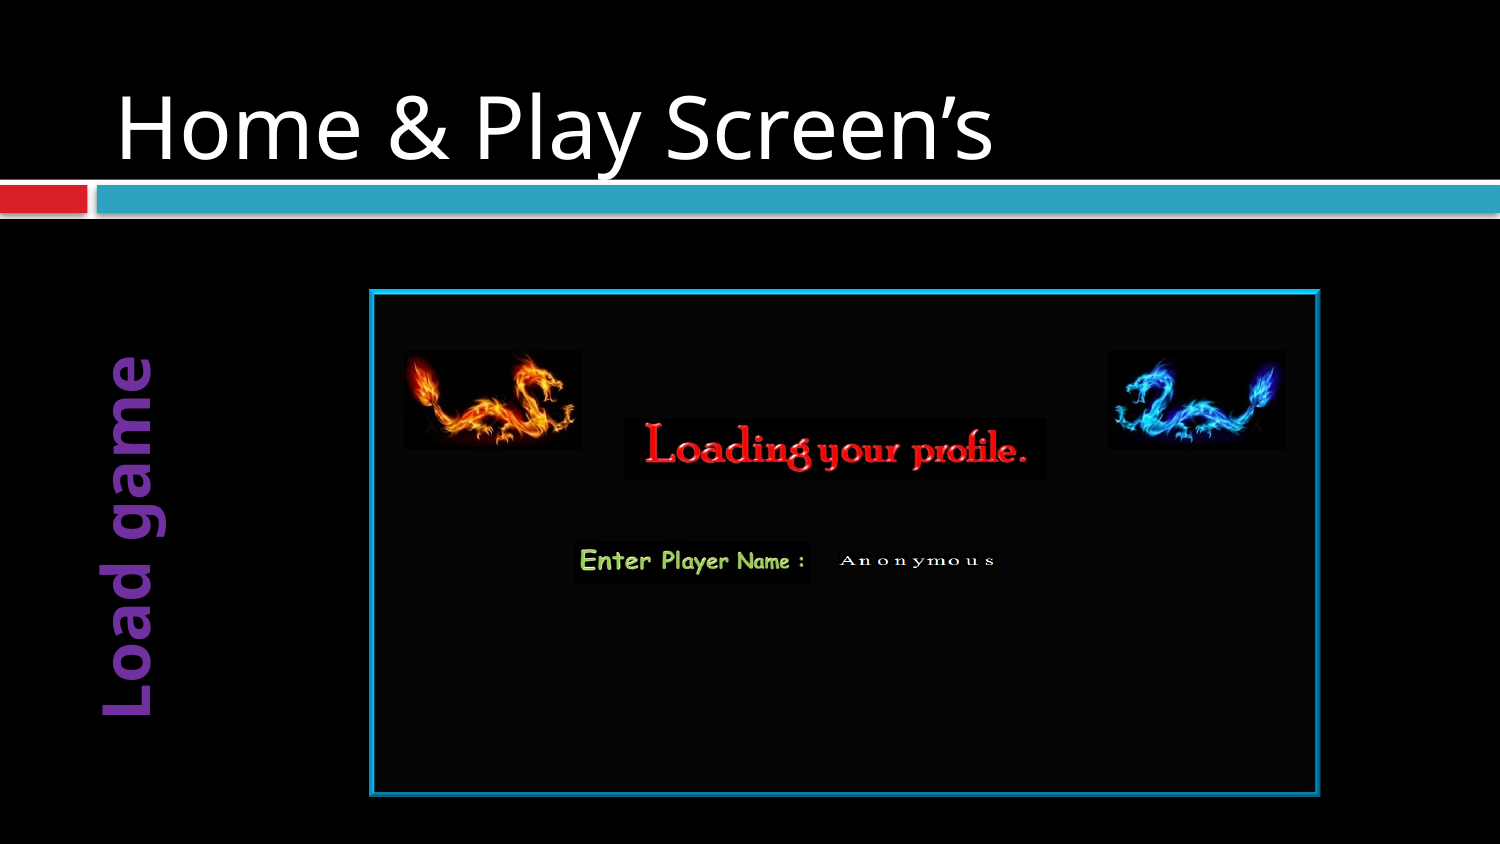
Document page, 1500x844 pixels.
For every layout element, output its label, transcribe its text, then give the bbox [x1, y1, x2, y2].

title Home & Play Screen’s [99, 12, 1425, 185]
picture [362, 281, 1328, 801]
text_box Load game [76, 339, 171, 737]
